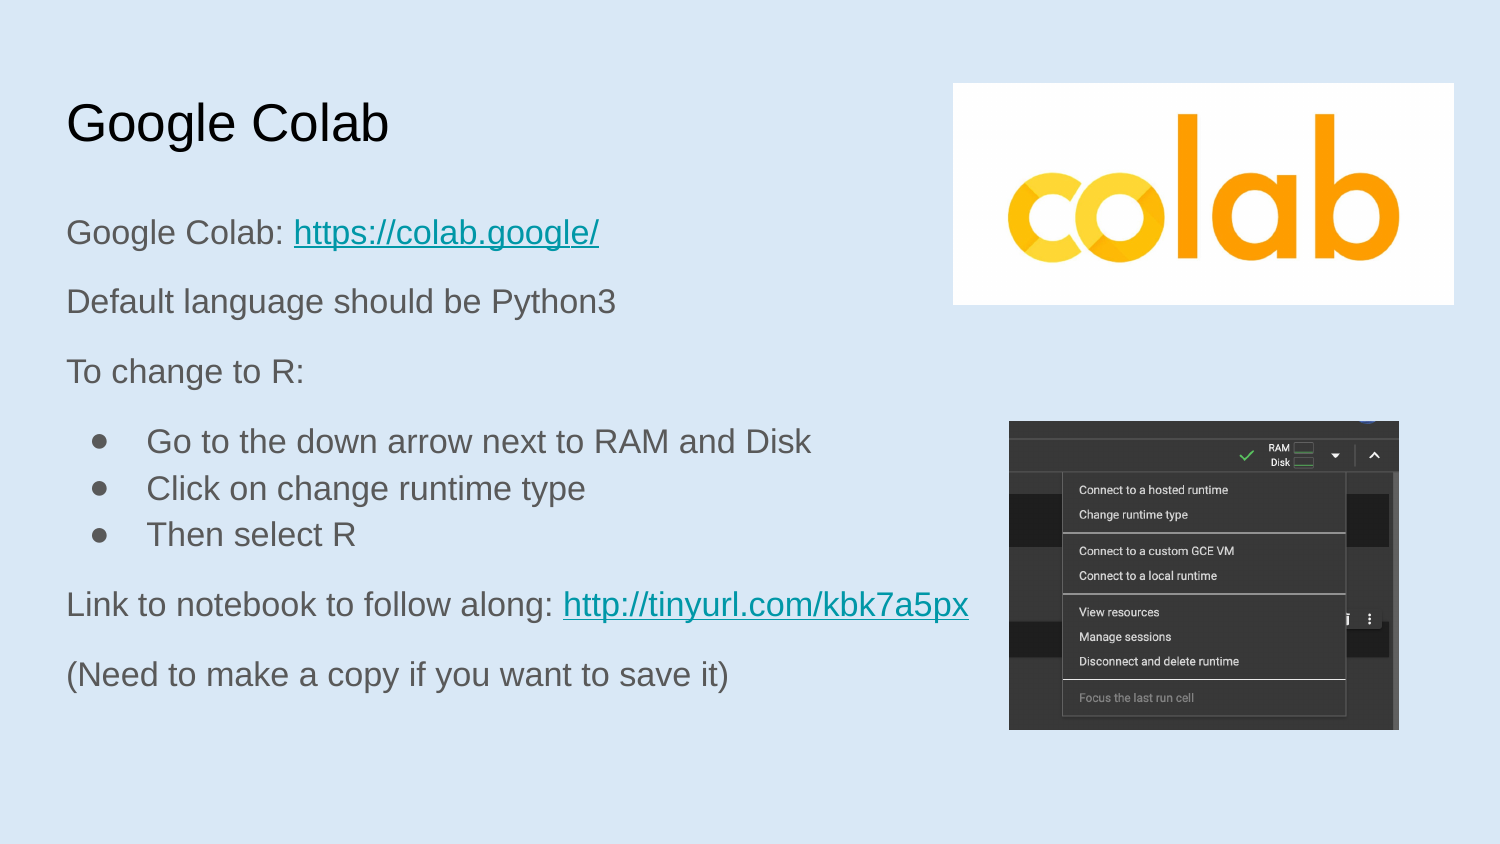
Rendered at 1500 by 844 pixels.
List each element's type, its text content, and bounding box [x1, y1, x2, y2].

title Google Colab [51, 72, 1449, 167]
picture [953, 83, 1455, 305]
picture [1008, 421, 1399, 730]
list Google Colab: https://colab.google/ Default language should be Python3 To change to R: Go to the down arrow next to RAM and Disk Click on change runtime type Then select R Link to notebook to follow along: http://tinyurl.com/kbk7a5px (Need to make a copy if you want to save it) [51, 189, 997, 750]
